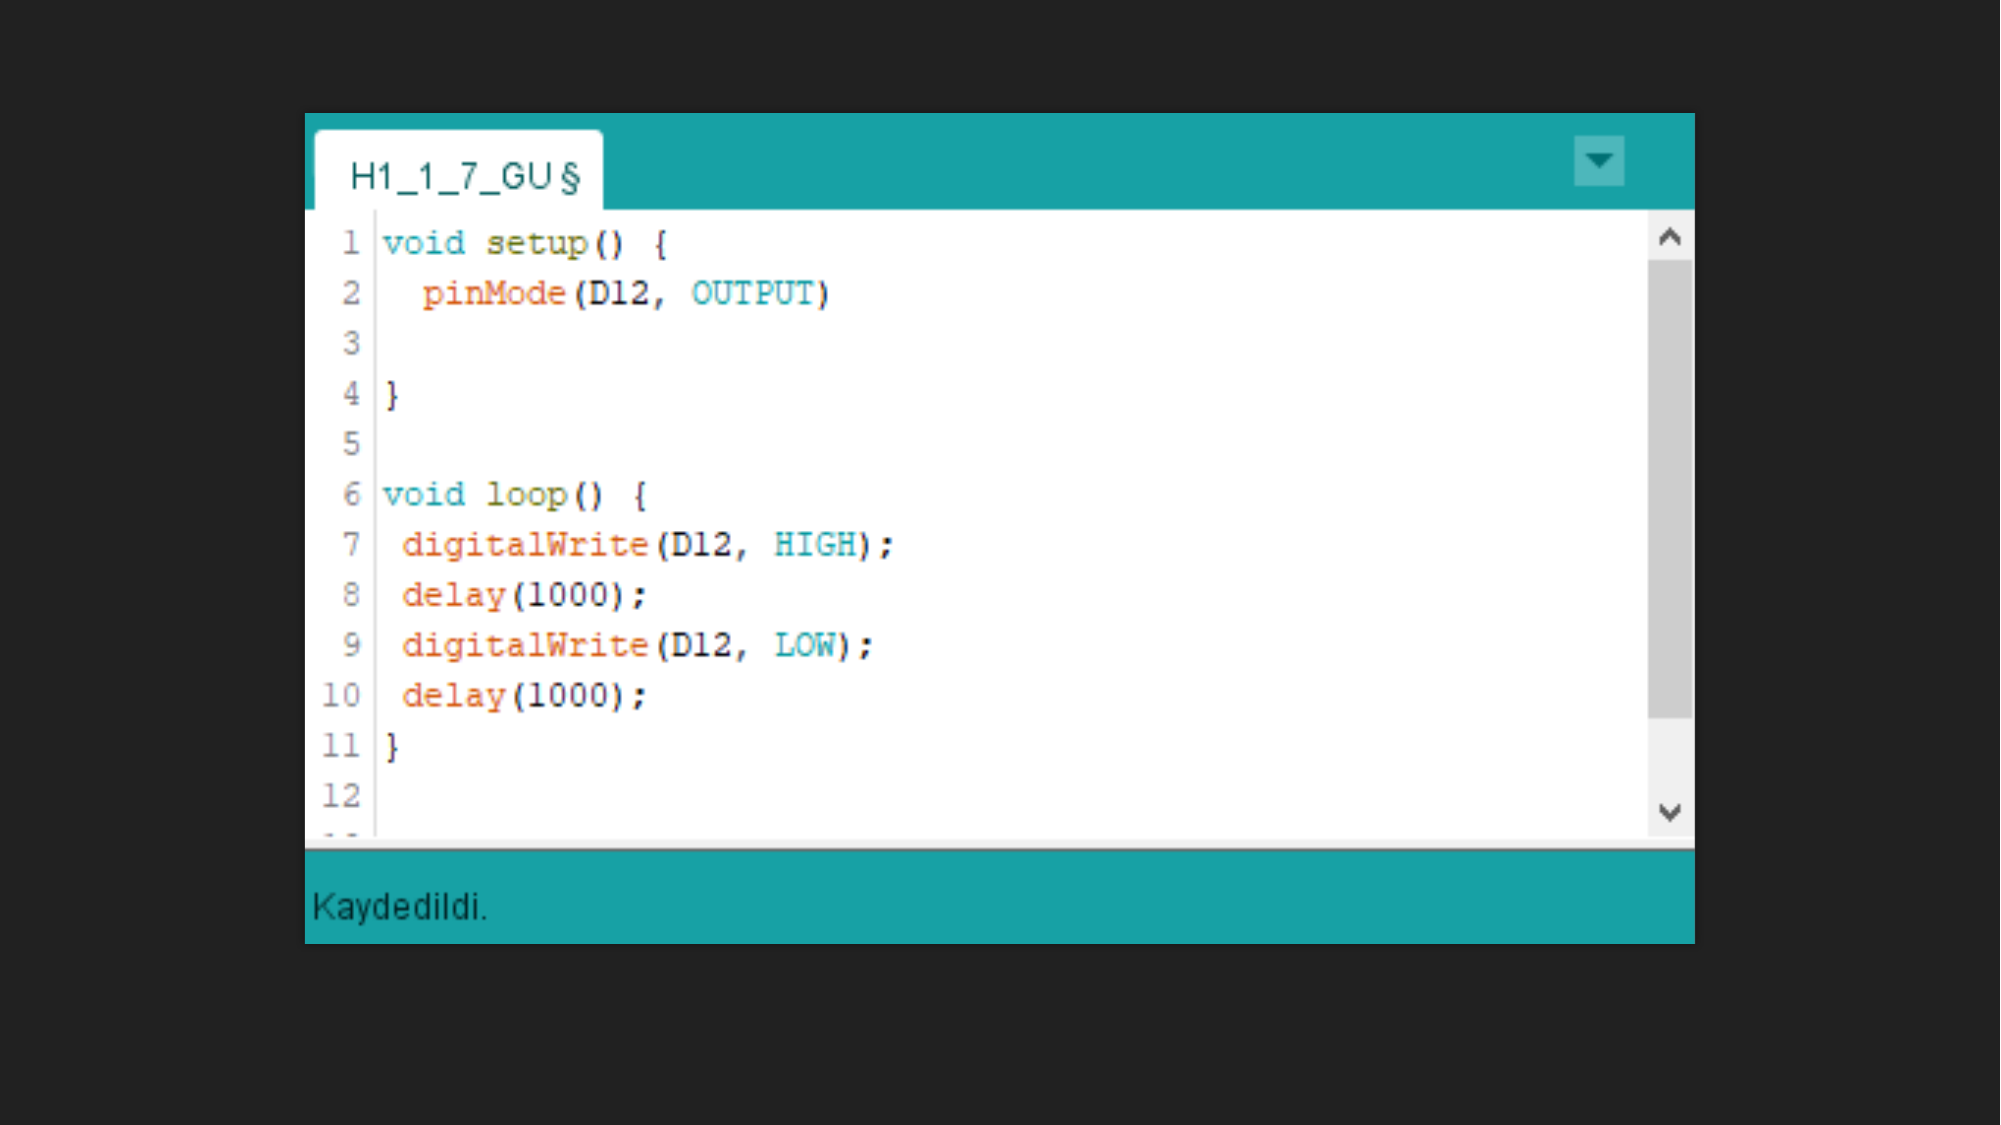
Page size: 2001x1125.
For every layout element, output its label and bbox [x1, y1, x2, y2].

list [304, 113, 1696, 944]
